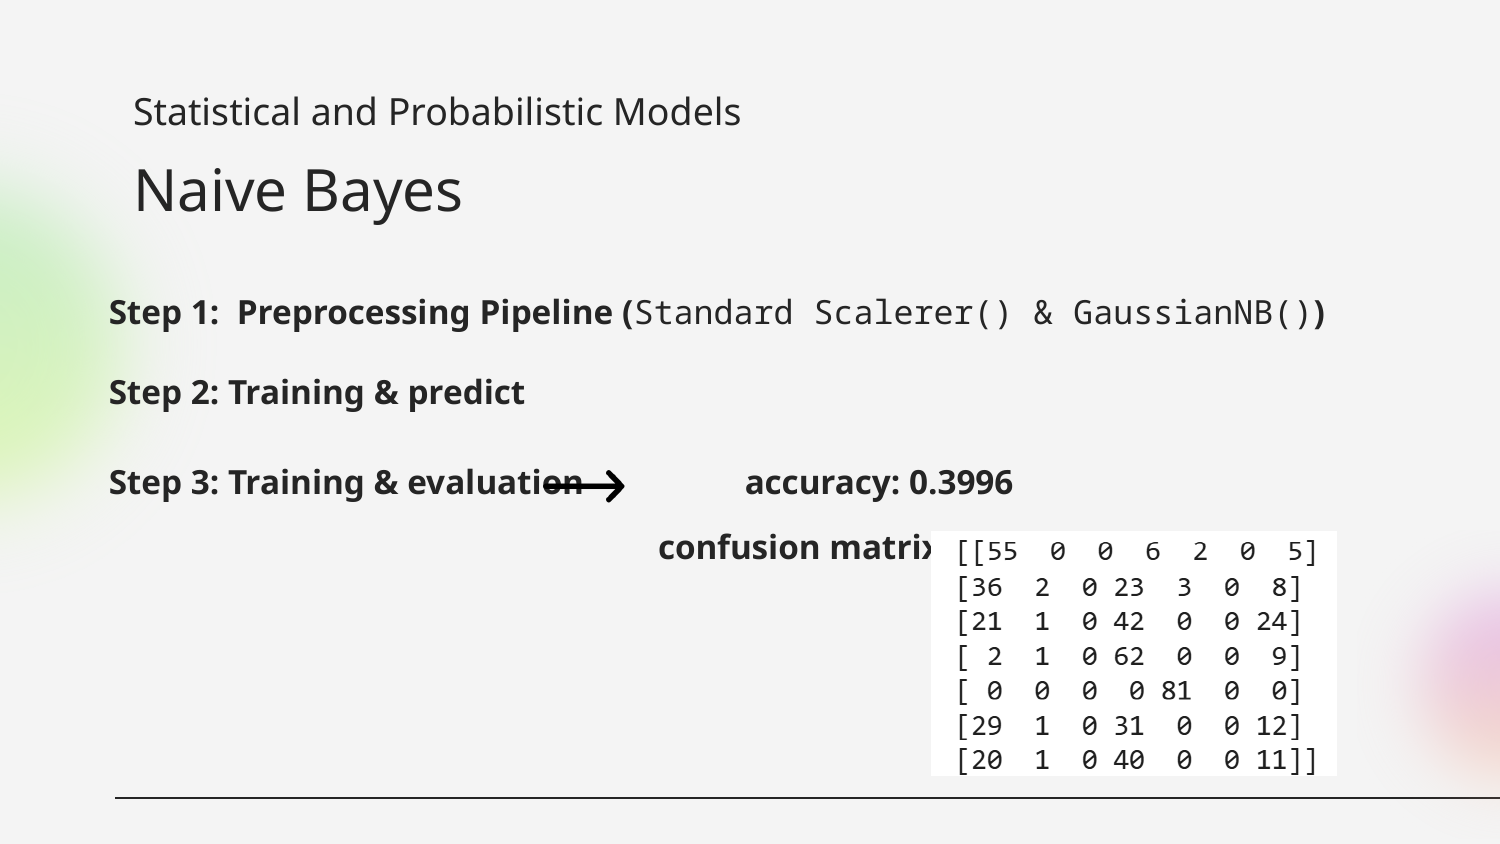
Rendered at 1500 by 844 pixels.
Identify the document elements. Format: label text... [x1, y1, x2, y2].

title Statistical and Probabilistic Models [118, 72, 964, 138]
picture [538, 439, 628, 532]
text_box Naive Bayes [118, 138, 1113, 232]
picture [930, 530, 1338, 777]
text_box Step 1: Preprocessing Pipeline (Standard Scalerer() & GaussianNB()) Step 2: Training & predict Step 3: Training & evaluation accuracy: 0.3996 confusion matrix: [93, 276, 1500, 707]
